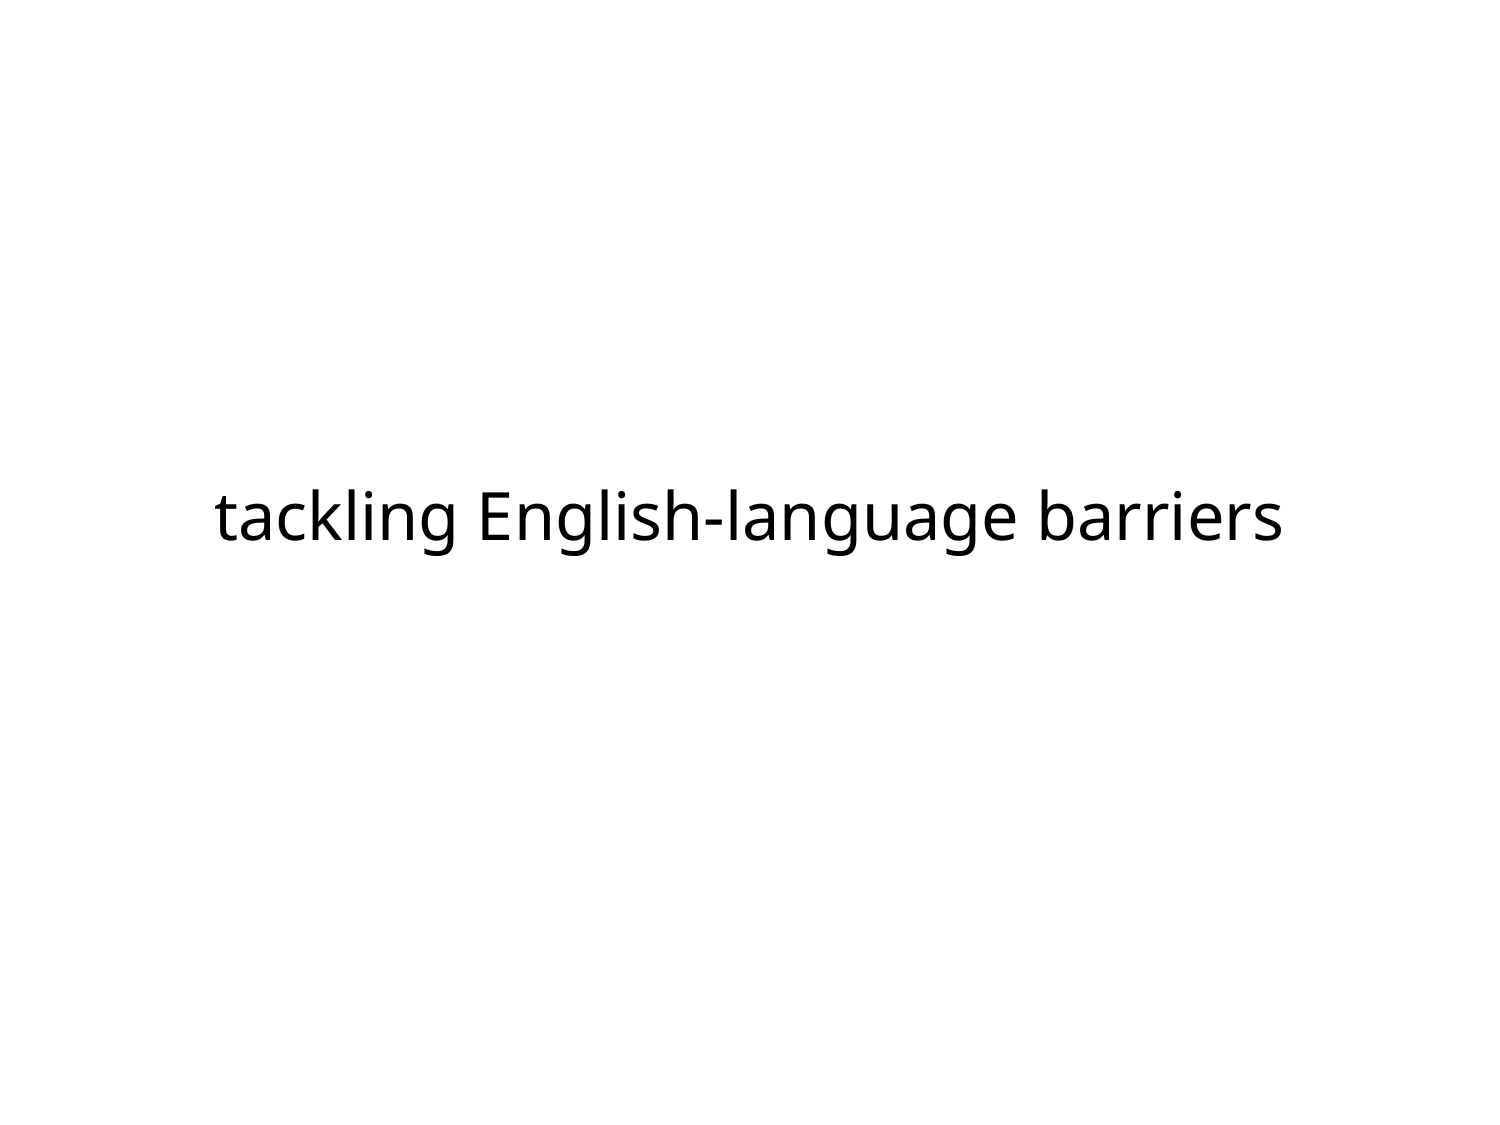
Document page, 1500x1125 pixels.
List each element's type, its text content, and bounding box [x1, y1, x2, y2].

list tackling English-language barriers [0, 0, 1500, 1125]
